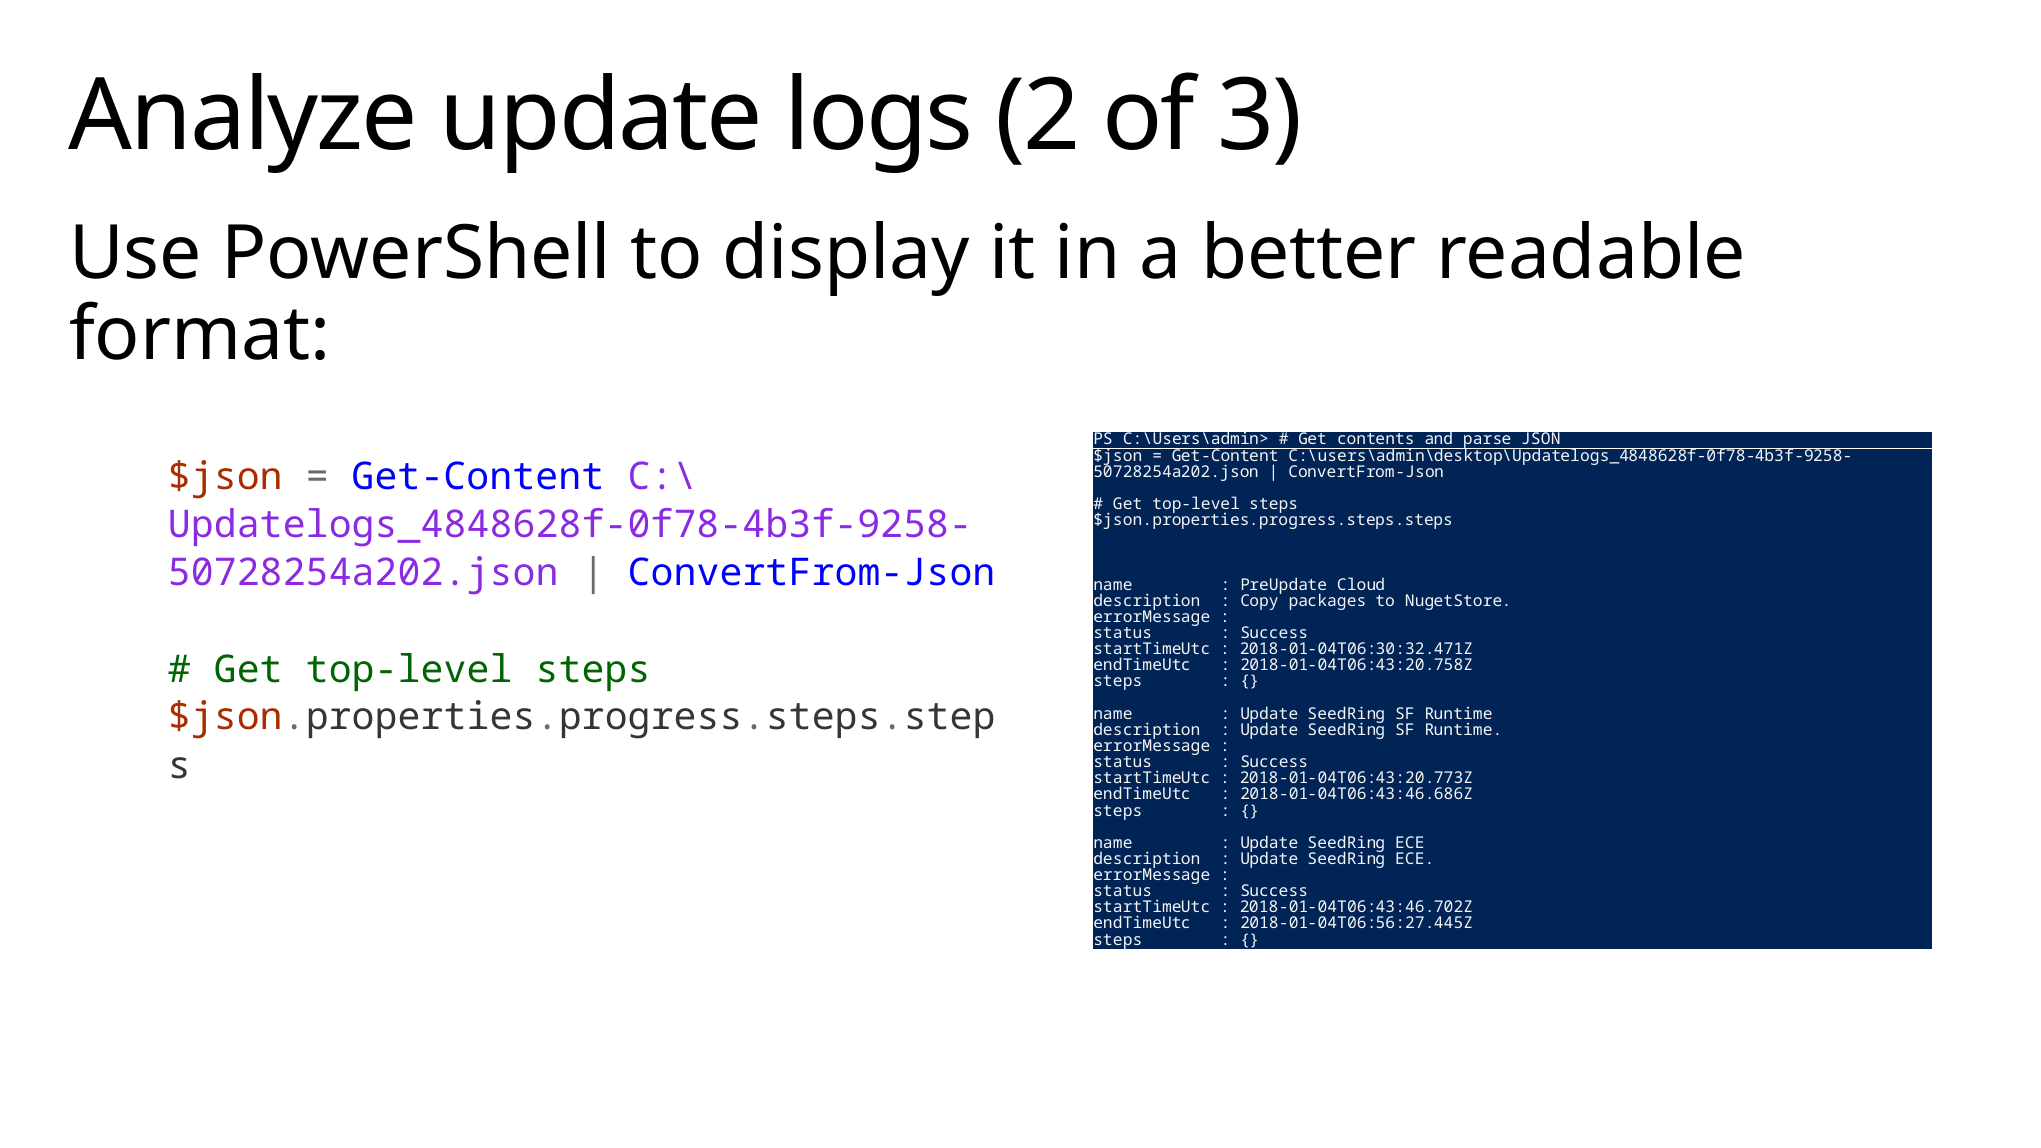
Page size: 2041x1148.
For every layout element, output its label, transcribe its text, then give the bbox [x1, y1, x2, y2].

picture [1093, 432, 1933, 949]
title Analyze update logs (2 of 3) [45, 48, 1996, 198]
text_box $json = Get-Content C:\Updatelogs_4848628f-0f78-4b3f-9258-50728254a202.json | ConvertFrom-Json # Get top-level steps $json.properties.progress.steps.steps [153, 441, 1020, 794]
list Use PowerShell to display it in a better readable format: [45, 198, 1996, 415]
